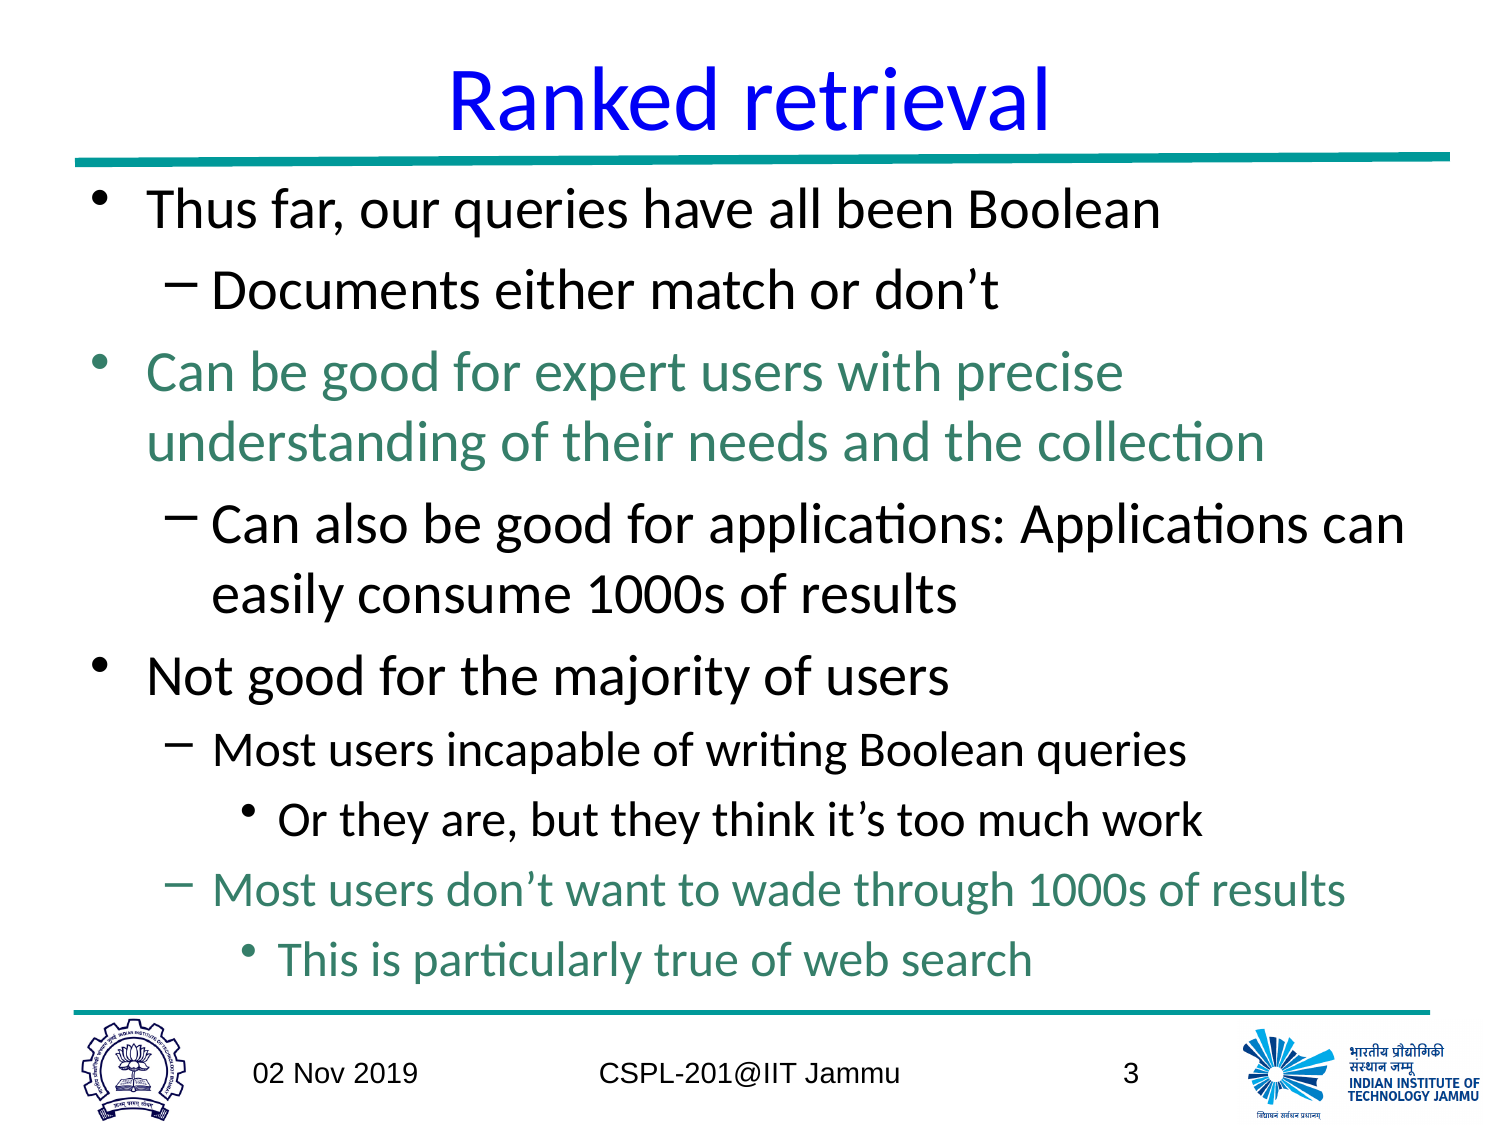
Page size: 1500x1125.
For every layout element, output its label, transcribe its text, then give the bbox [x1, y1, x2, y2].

picture [75, 1016, 188, 1125]
picture [1237, 1019, 1483, 1125]
title Ranked retrieval [75, 0, 1425, 162]
slide_number 3 [1037, 1046, 1225, 1125]
list Thus far, our queries have all been Boolean Documents either match or don’t Can be good for expert users with precise understanding of their needs and the collection Can also be good for applications: Applications can easily consume 1000s of results Not good for the majority of users Most users incapable of writing Boolean queries Or they are, but they think it’s too much work Most users don’t want to wade through 1000s of results This is particularly true of web search [75, 162, 1425, 968]
footer CSPL-201@IIT Jammu [512, 1046, 988, 1125]
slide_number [237, 1046, 450, 1125]
